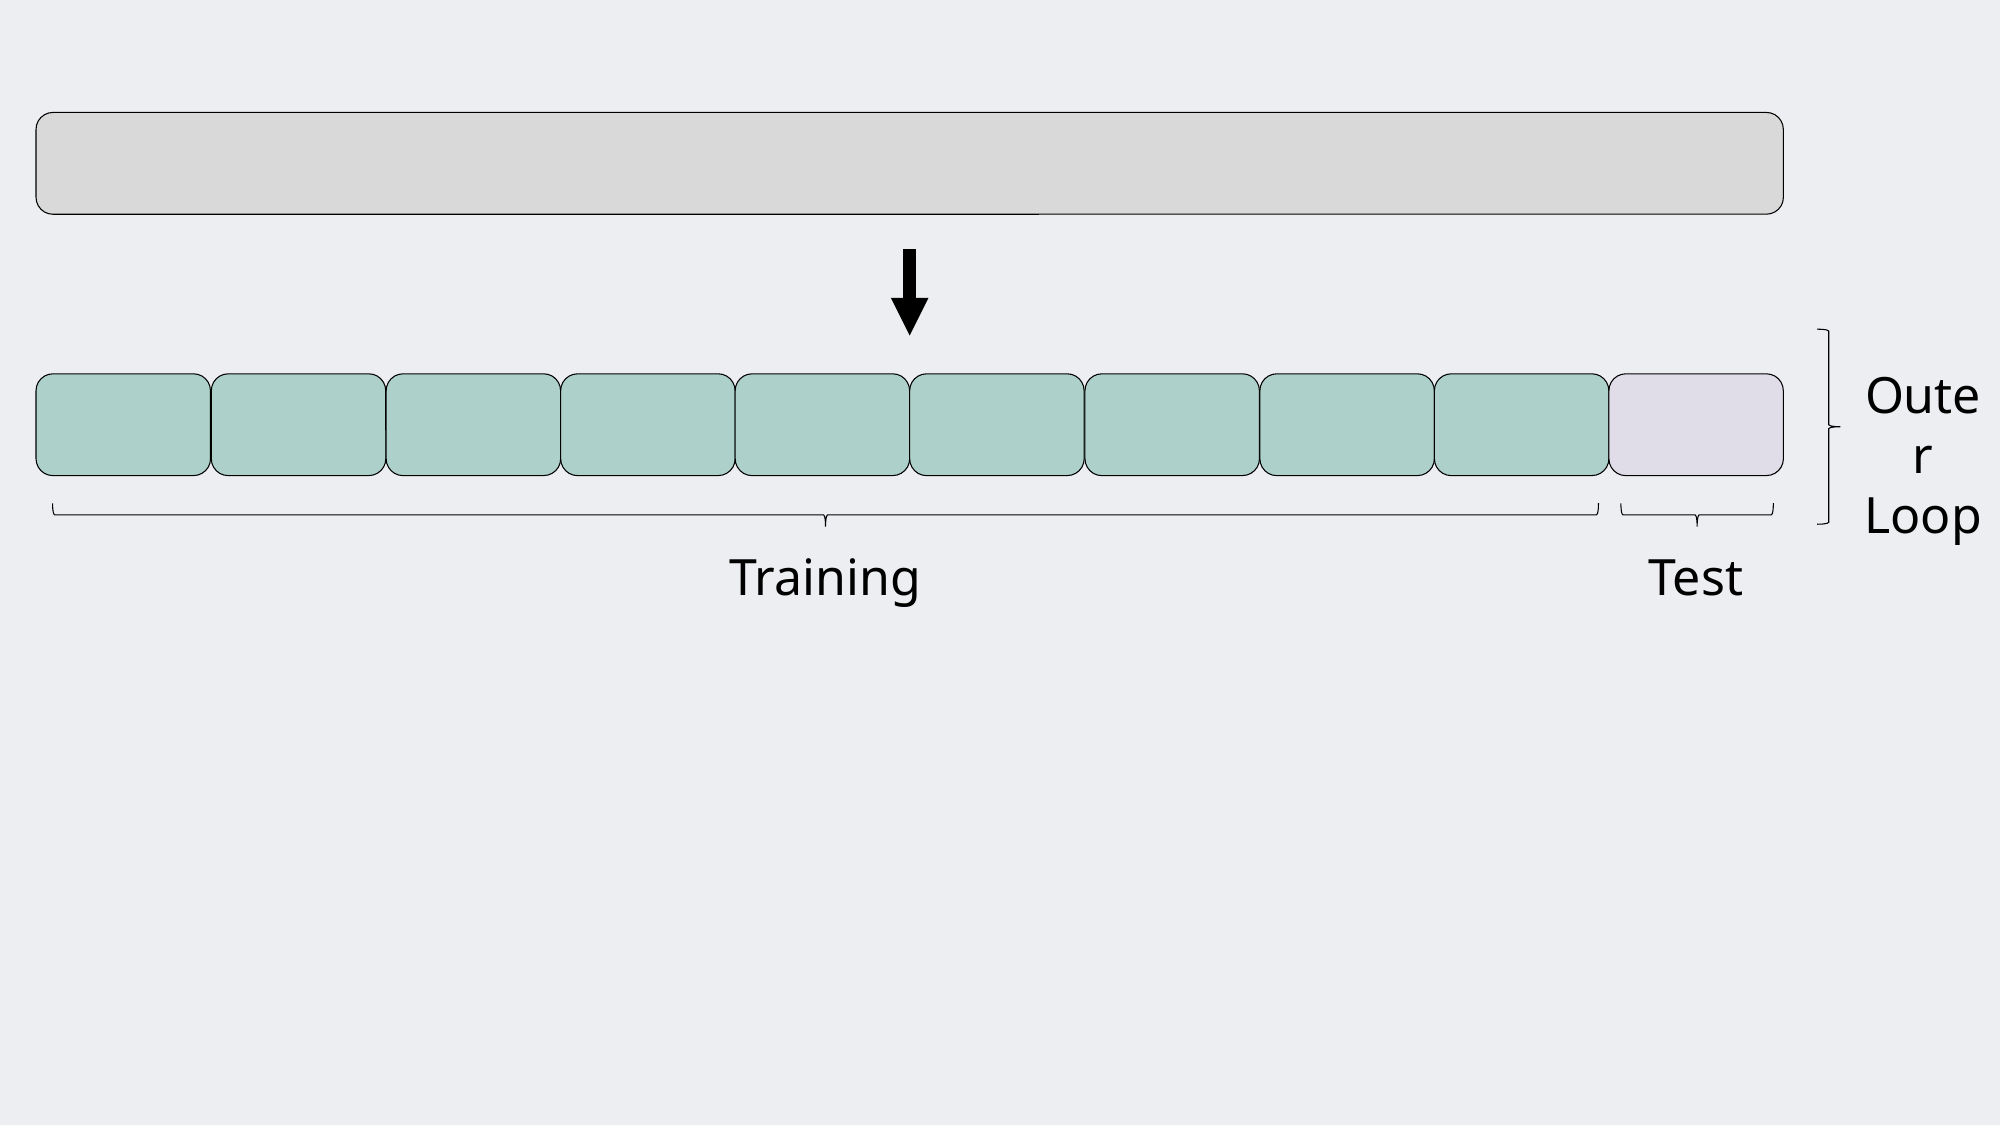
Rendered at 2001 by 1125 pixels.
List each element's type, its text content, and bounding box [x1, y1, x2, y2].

text_box [1817, 328, 1841, 525]
text_box [1609, 372, 1785, 477]
text_box Training [651, 537, 1000, 613]
text_box [52, 503, 1600, 527]
text_box [34, 111, 1785, 216]
text_box [1620, 503, 1774, 527]
text_box Test [1587, 537, 1805, 613]
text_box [35, 373, 1609, 476]
text_box Outer Loop [1844, 356, 2000, 552]
